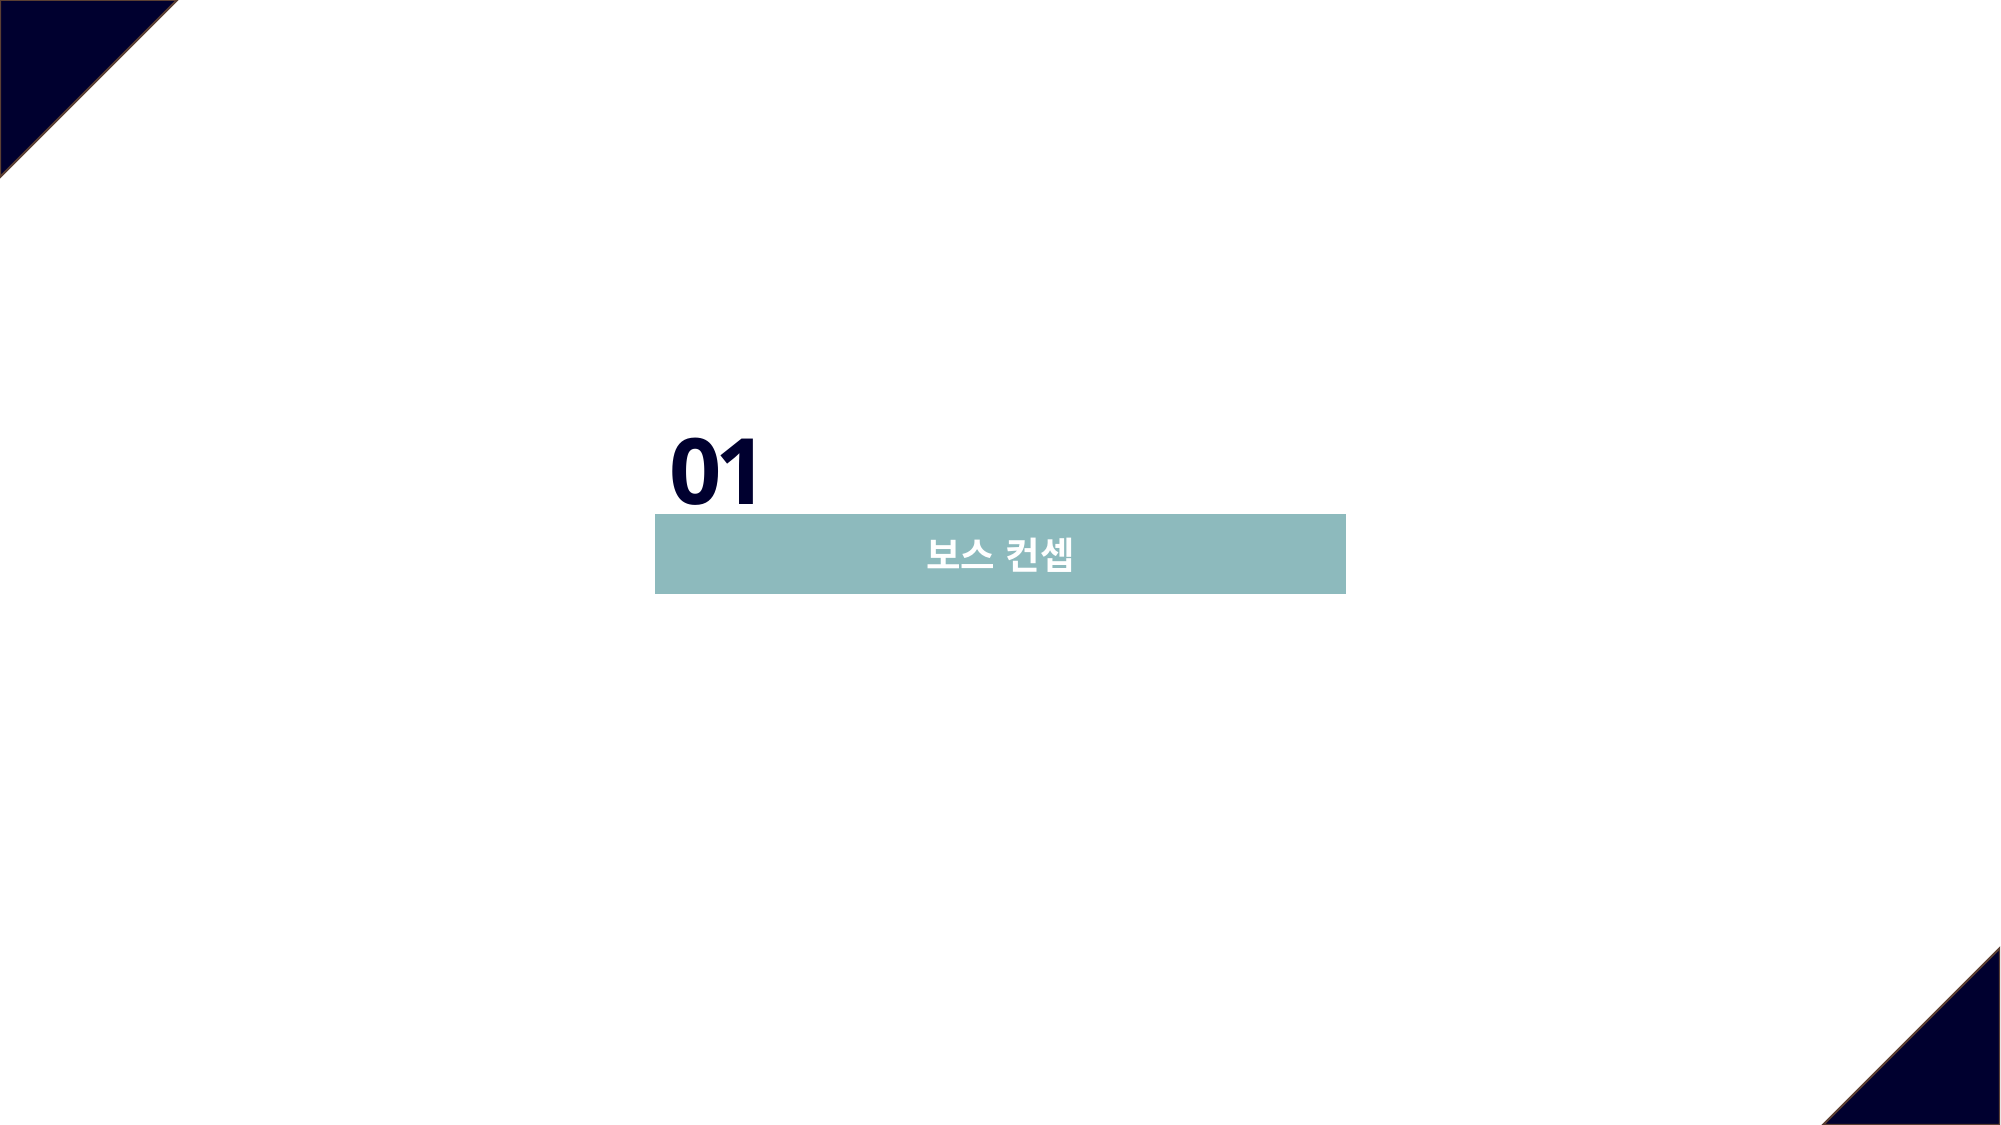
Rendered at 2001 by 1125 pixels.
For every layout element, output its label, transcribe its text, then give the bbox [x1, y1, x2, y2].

text_box 보스 컨셉 [655, 514, 1346, 594]
text_box 01 [654, 405, 783, 531]
